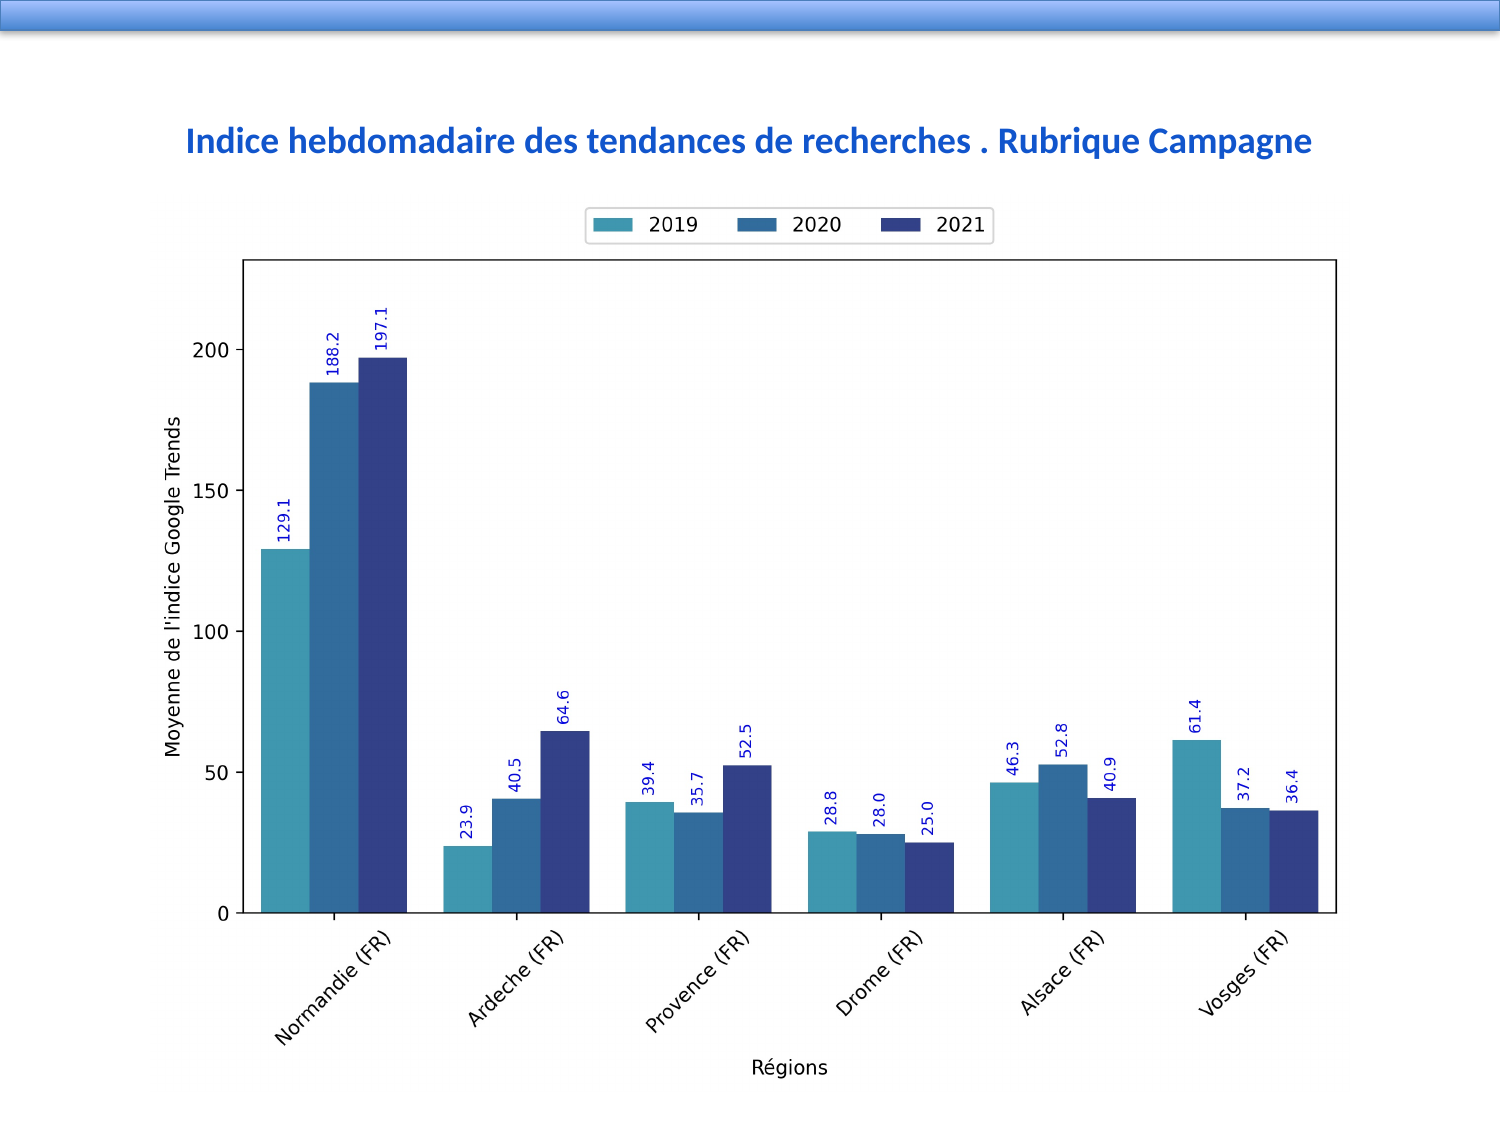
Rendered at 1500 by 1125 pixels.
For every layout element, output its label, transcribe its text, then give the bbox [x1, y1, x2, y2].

picture [149, 194, 1351, 1092]
title Indice hebdomadaire des tendances de recherches . Rubrique Campagne [75, 45, 1425, 233]
text_box [0, 0, 1500, 31]
